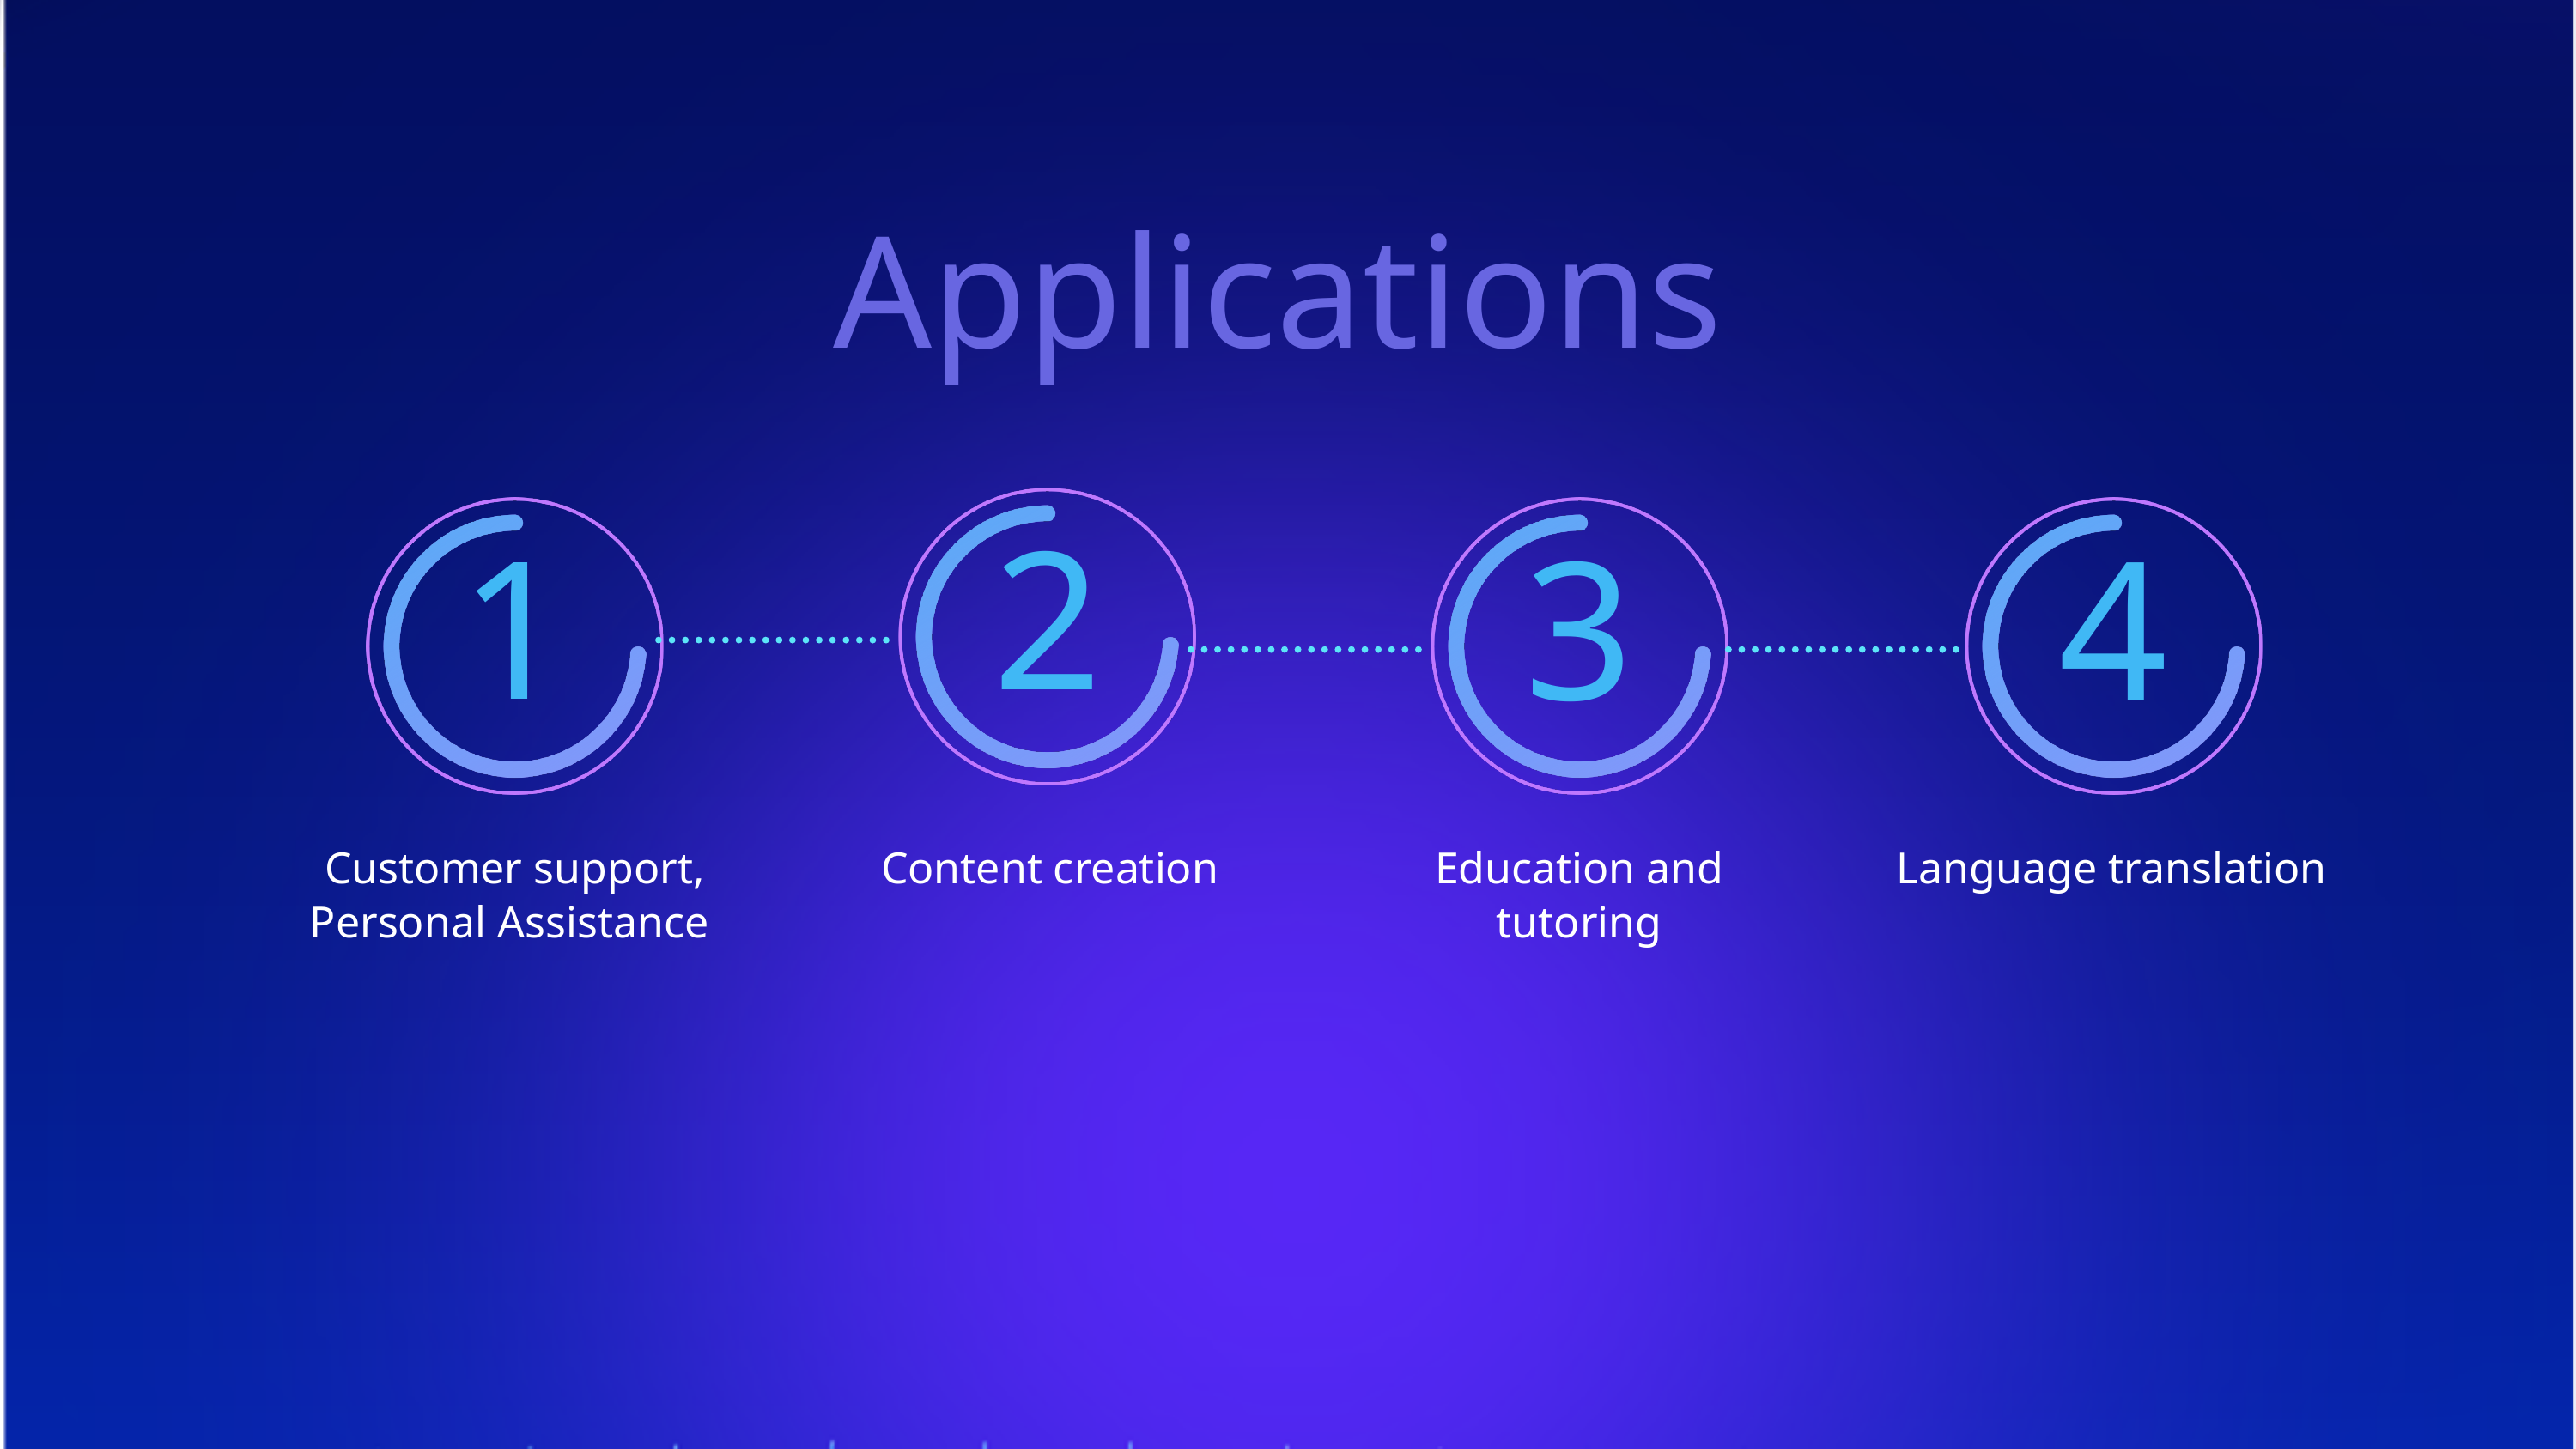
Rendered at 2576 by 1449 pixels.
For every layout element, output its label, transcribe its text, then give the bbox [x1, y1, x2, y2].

text_box 2 [955, 591, 1139, 729]
text_box 1 [422, 599, 607, 738]
text_box Language translation [1892, 839, 2332, 894]
text_box Customer support, Personal Assistance [295, 839, 735, 947]
text_box Applications [172, 241, 2384, 379]
text_box [898, 488, 1196, 785]
text_box Content creation [829, 839, 1270, 894]
text_box [366, 497, 664, 795]
text_box Education and tutoring [1359, 839, 1800, 947]
text_box [1431, 497, 1728, 795]
text_box 4 [2020, 600, 2205, 738]
text_box [0, 0, 2576, 1449]
text_box [1965, 497, 2263, 795]
text_box 3 [1487, 600, 1672, 738]
